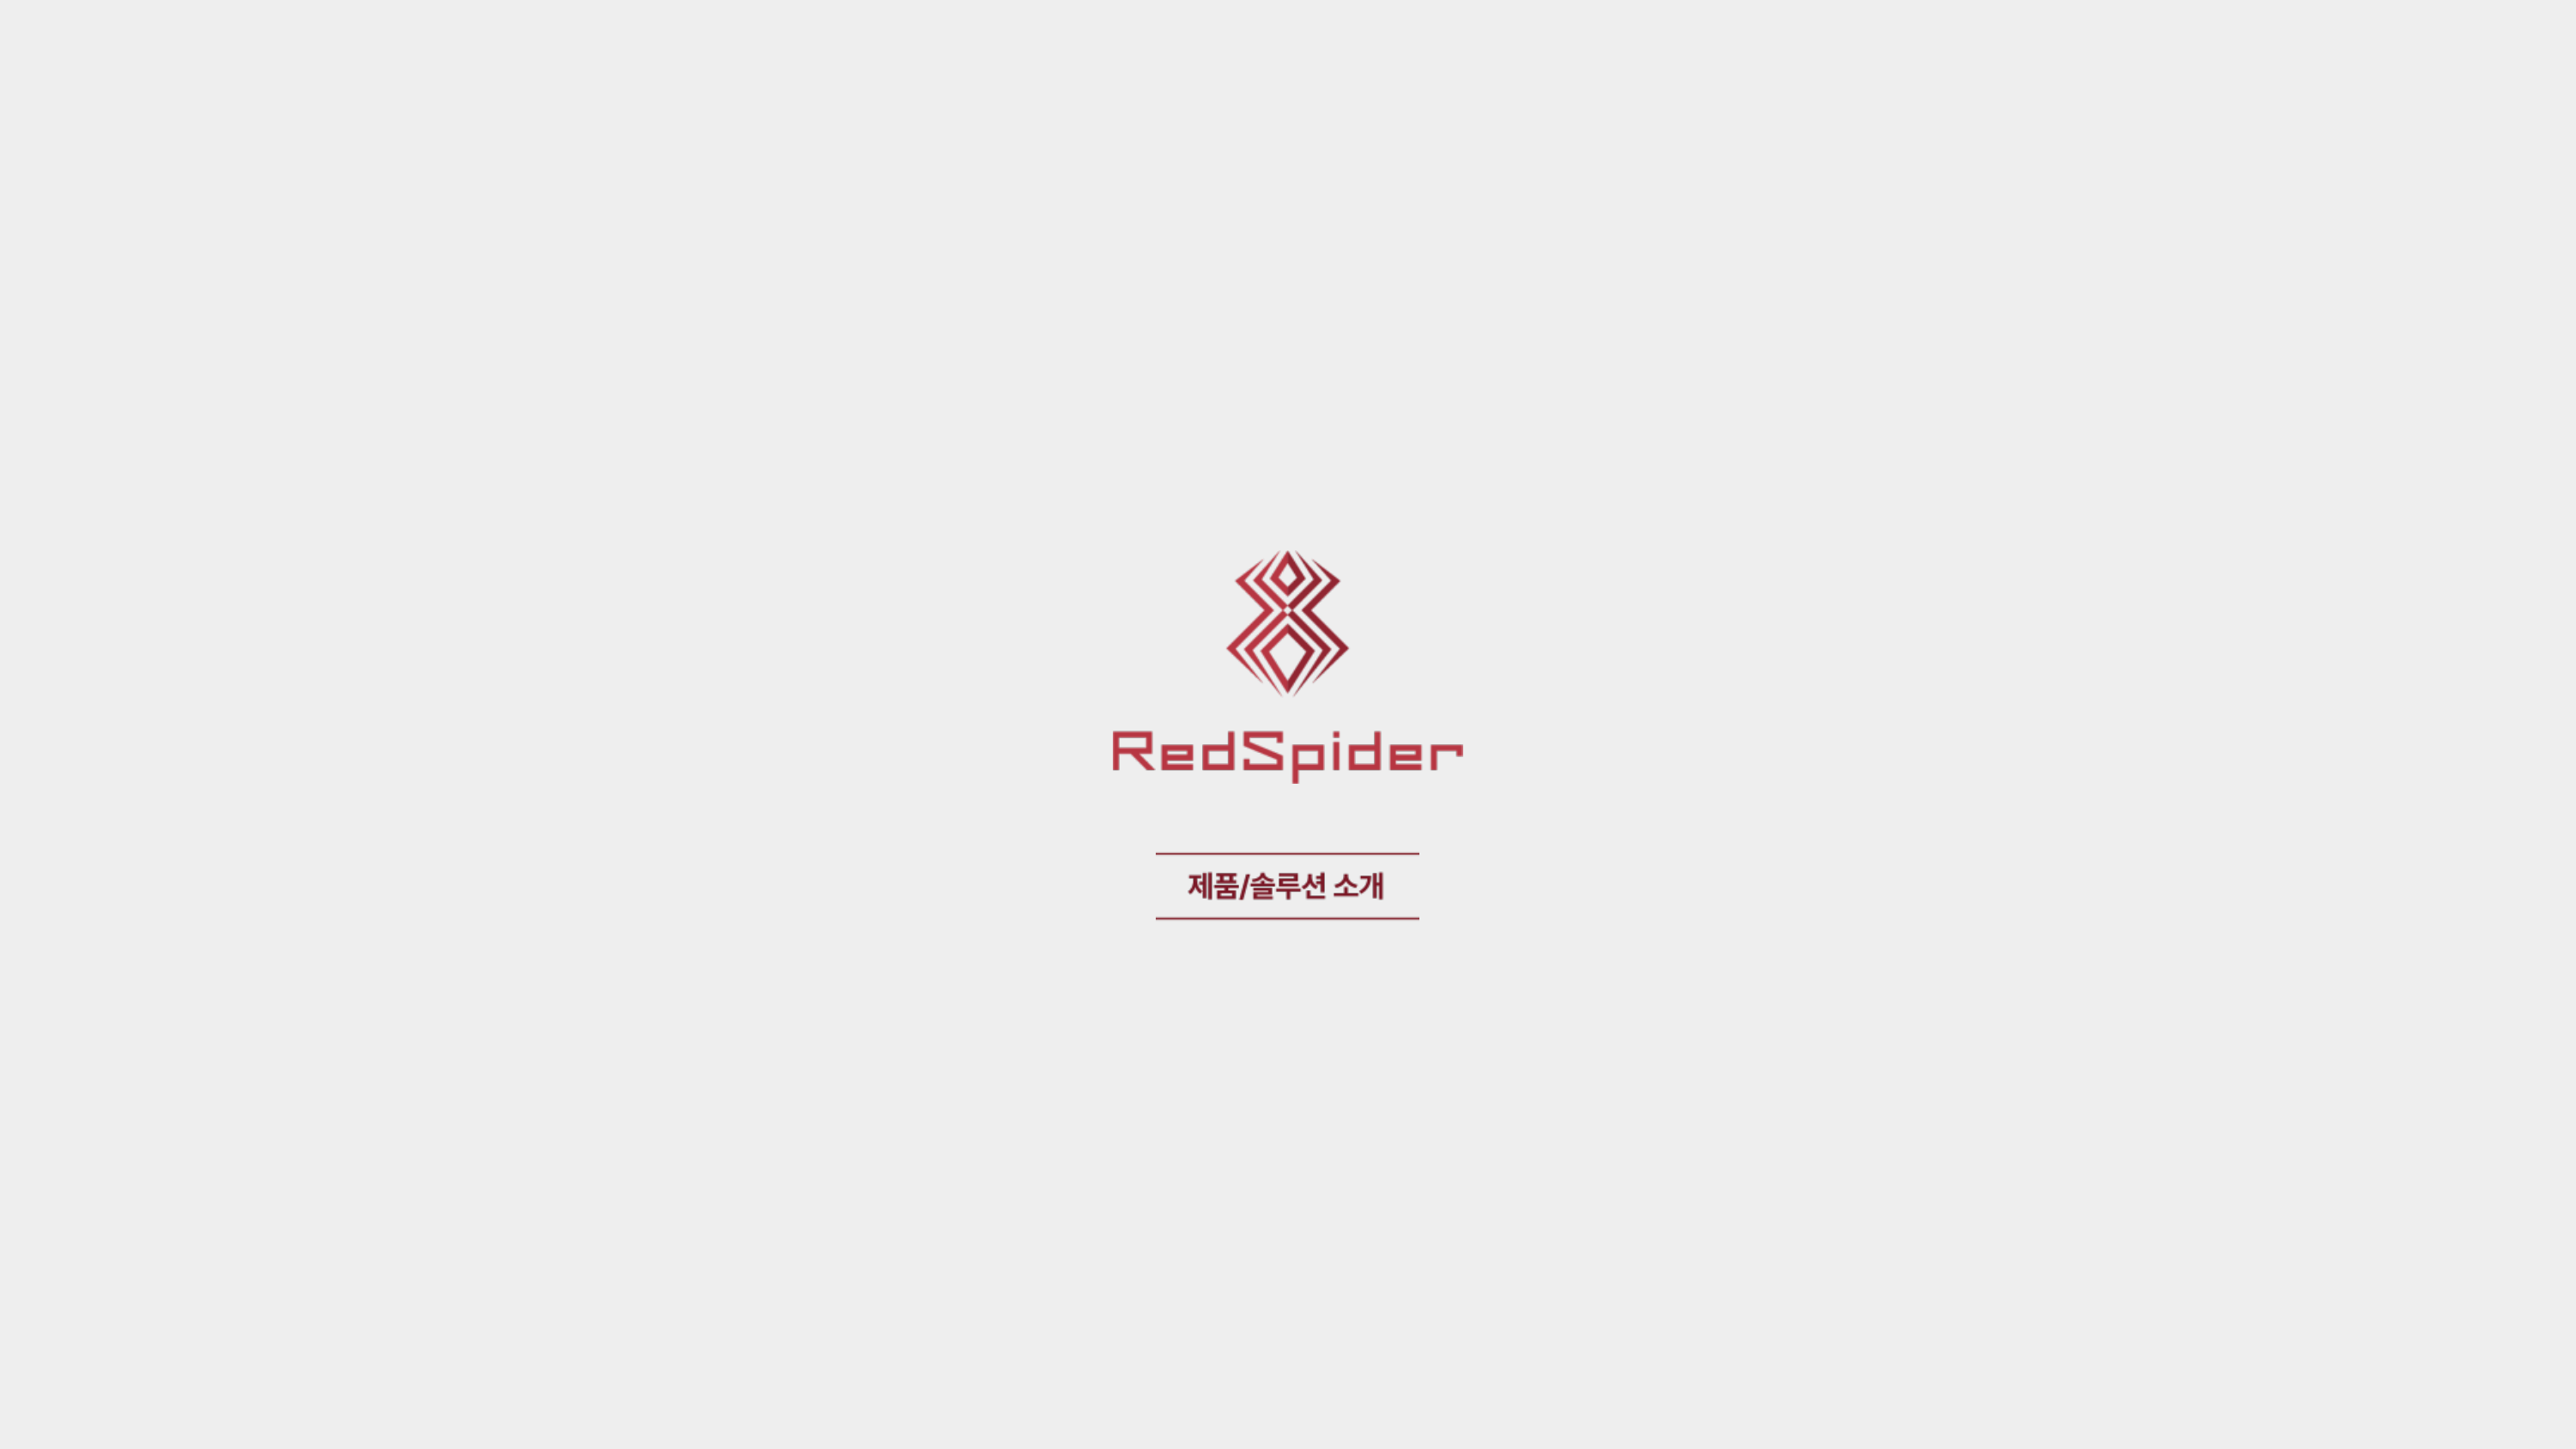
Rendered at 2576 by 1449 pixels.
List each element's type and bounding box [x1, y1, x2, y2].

text_box [1156, 850, 1420, 858]
text_box [1156, 915, 1420, 923]
picture [1148, 863, 1397, 917]
text_box [1113, 550, 1463, 784]
